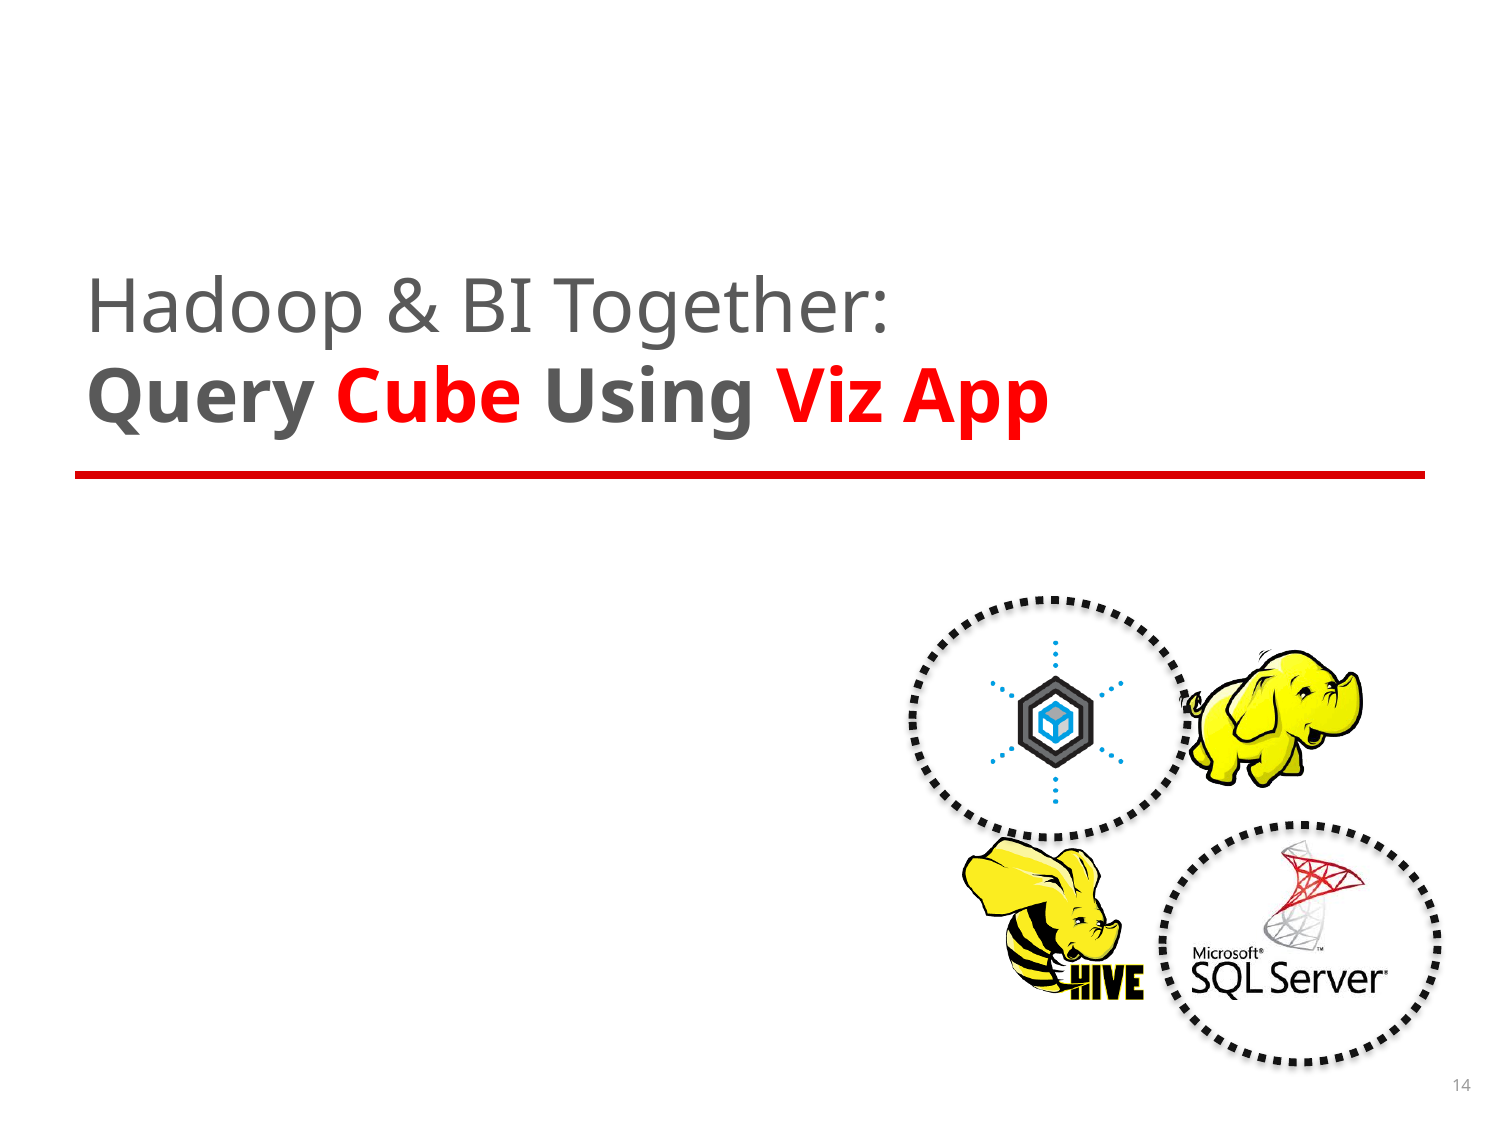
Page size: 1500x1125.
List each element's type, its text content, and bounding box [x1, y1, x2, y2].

picture [862, 612, 1251, 807]
title Hadoop & BI Together: Query Cube Using Viz App [70, 249, 1346, 463]
slide_number 14 [1425, 1056, 1486, 1117]
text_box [912, 599, 1438, 1063]
